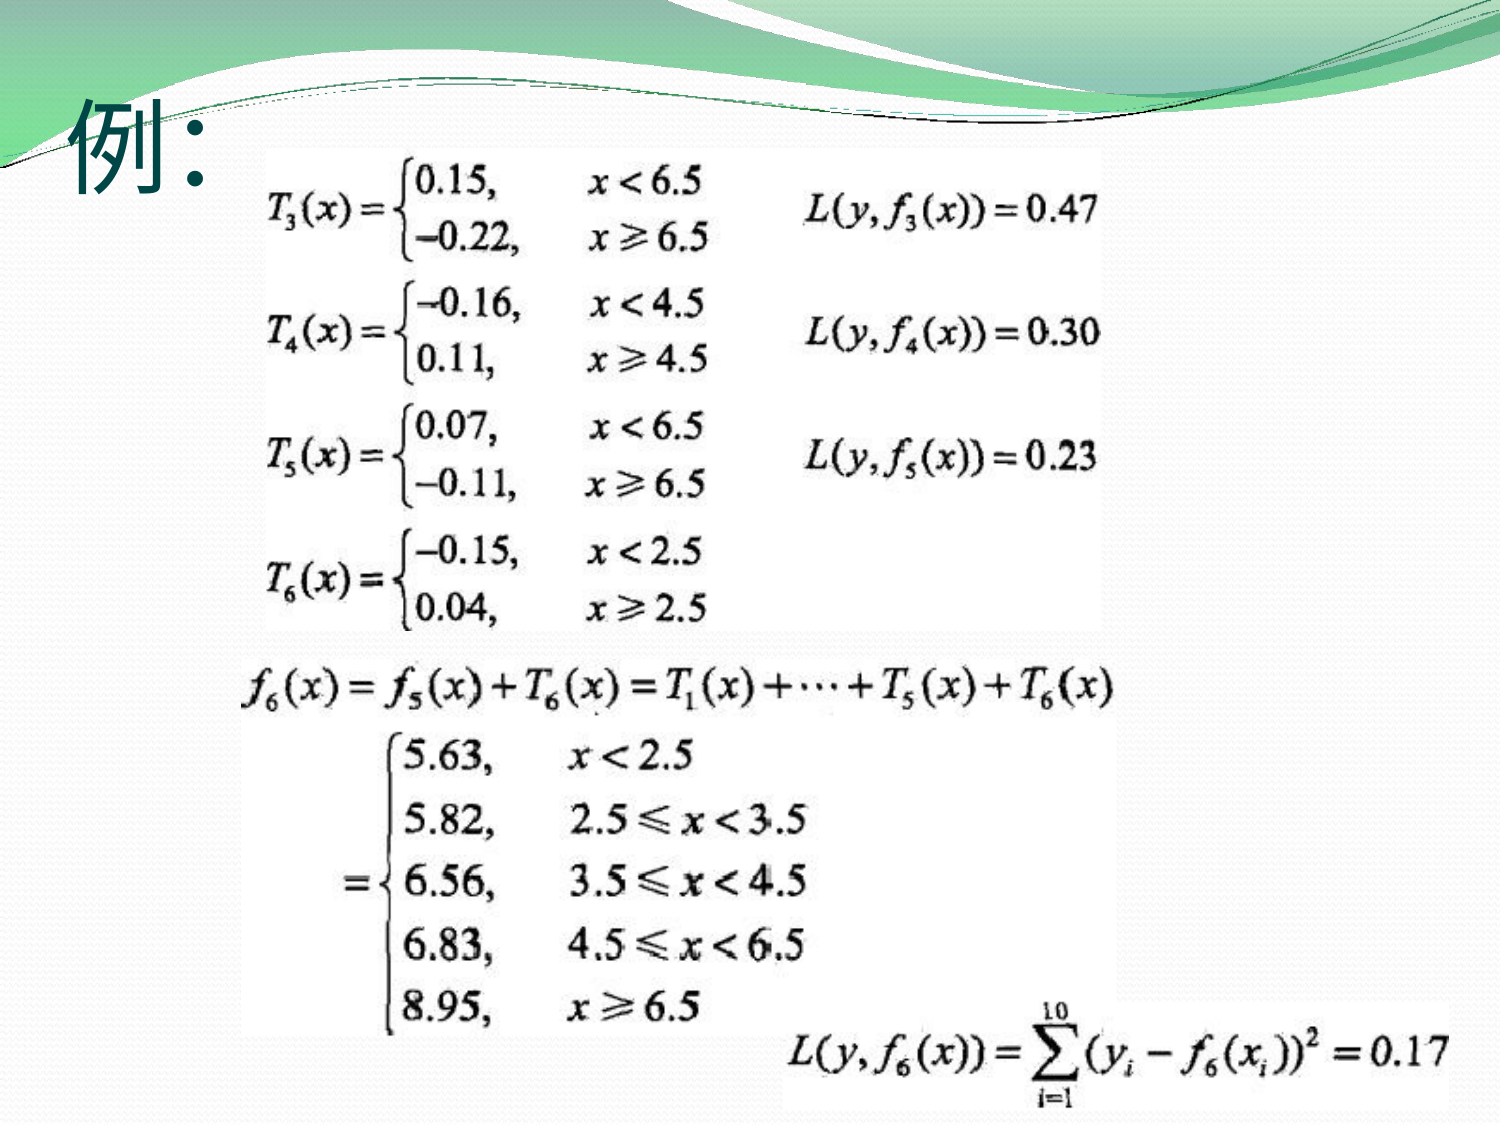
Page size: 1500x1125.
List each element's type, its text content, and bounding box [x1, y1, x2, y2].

text_box 例： [62, 79, 276, 207]
picture [0, 0, 1500, 1125]
